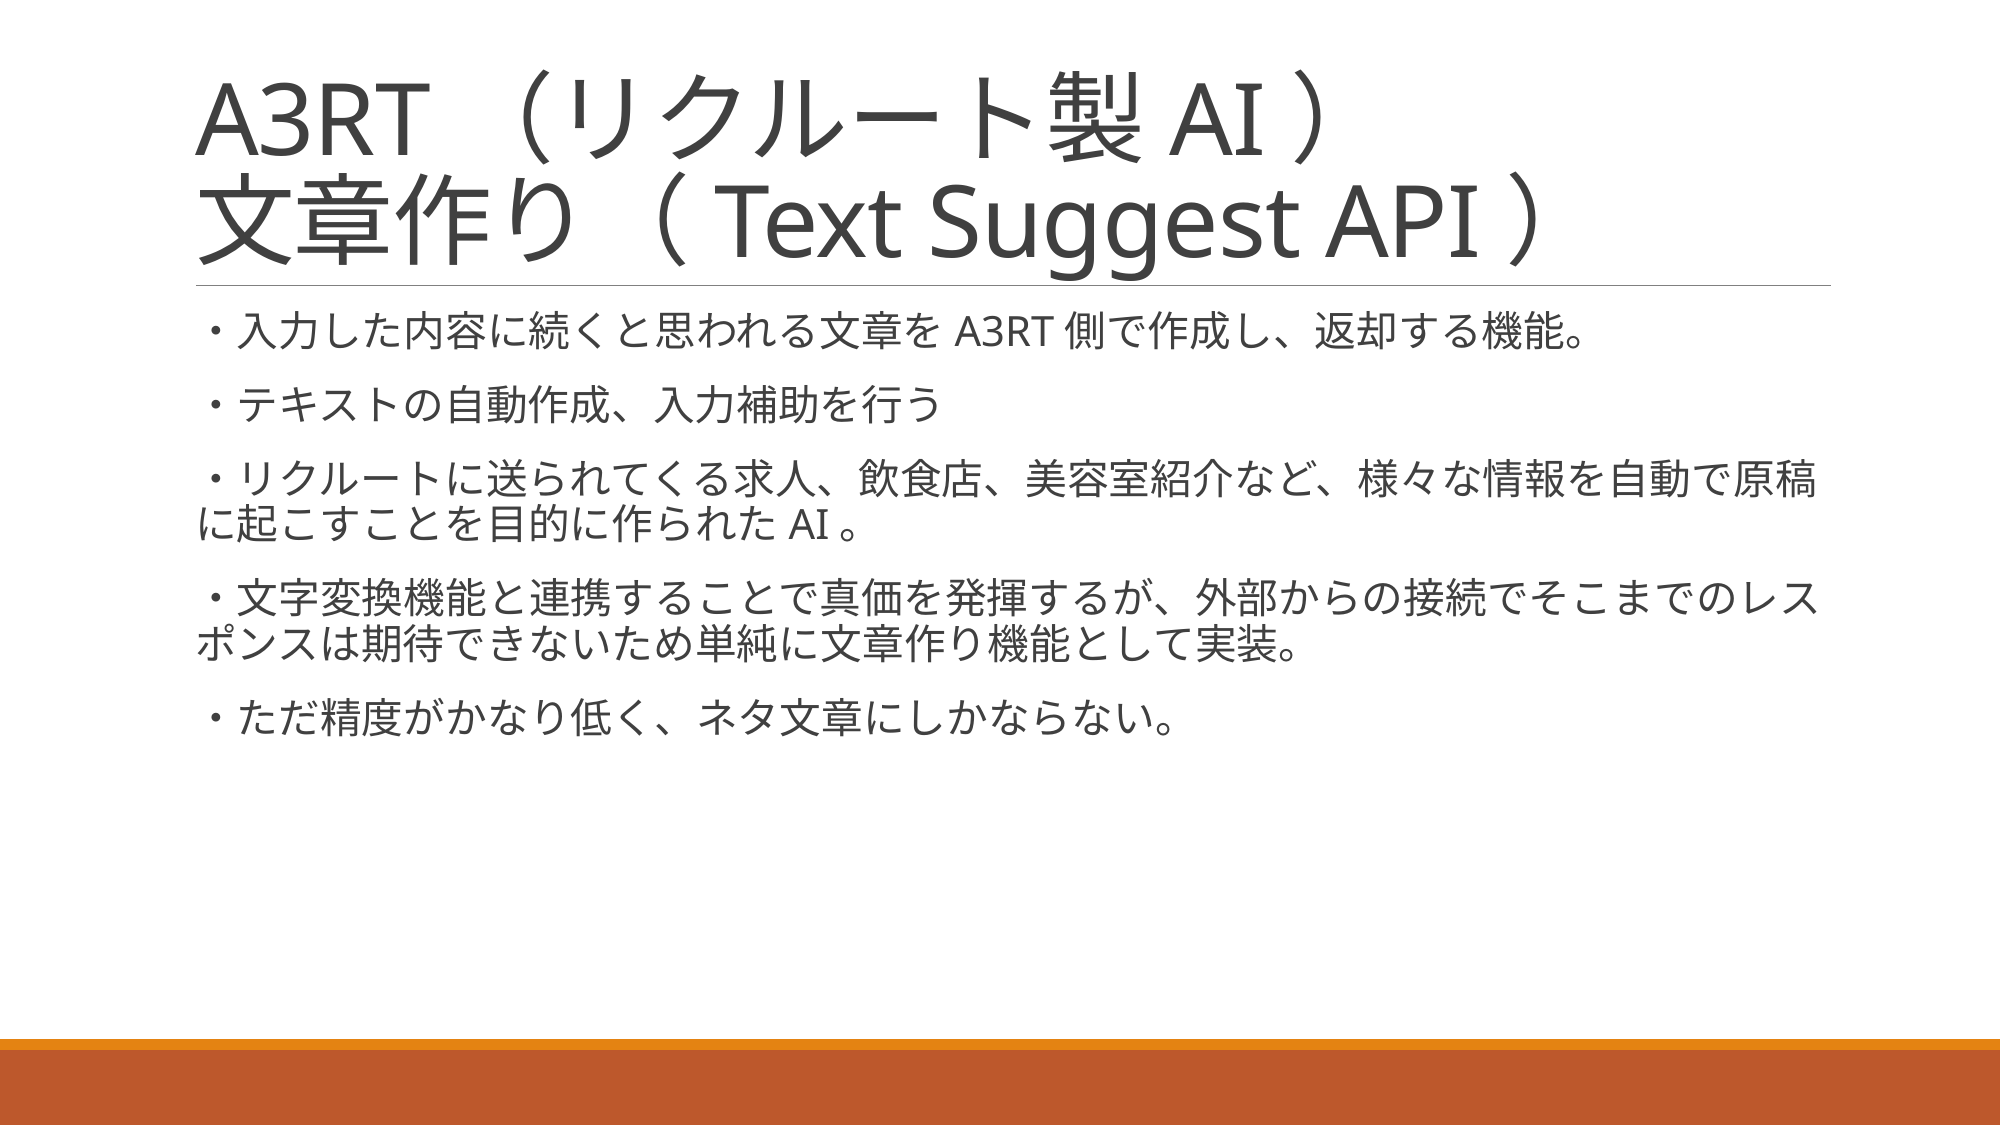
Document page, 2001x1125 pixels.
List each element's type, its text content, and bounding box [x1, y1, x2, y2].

list ・入力した内容に続くと思われる文章をA3RT側で作成し、返却する機能。 ・テキストの自動作成、入力補助を行う ・リクルートに送られてくる求人、飲食店、美容室紹介など、様々な情報を自動で原稿に起こすことを目的に作られたAI。 ・文字変換機能と連携することで真価を発揮するが、外部からの接続でそこまでのレスポンスは期待できないため単純に文章作り機能として実装。 ・ただ精度がかなり低く、ネタ文章にしかならない。 [180, 302, 1830, 963]
title A3RT（リクルート製AI） 文章作り（Text Suggest API） [180, 47, 1830, 285]
